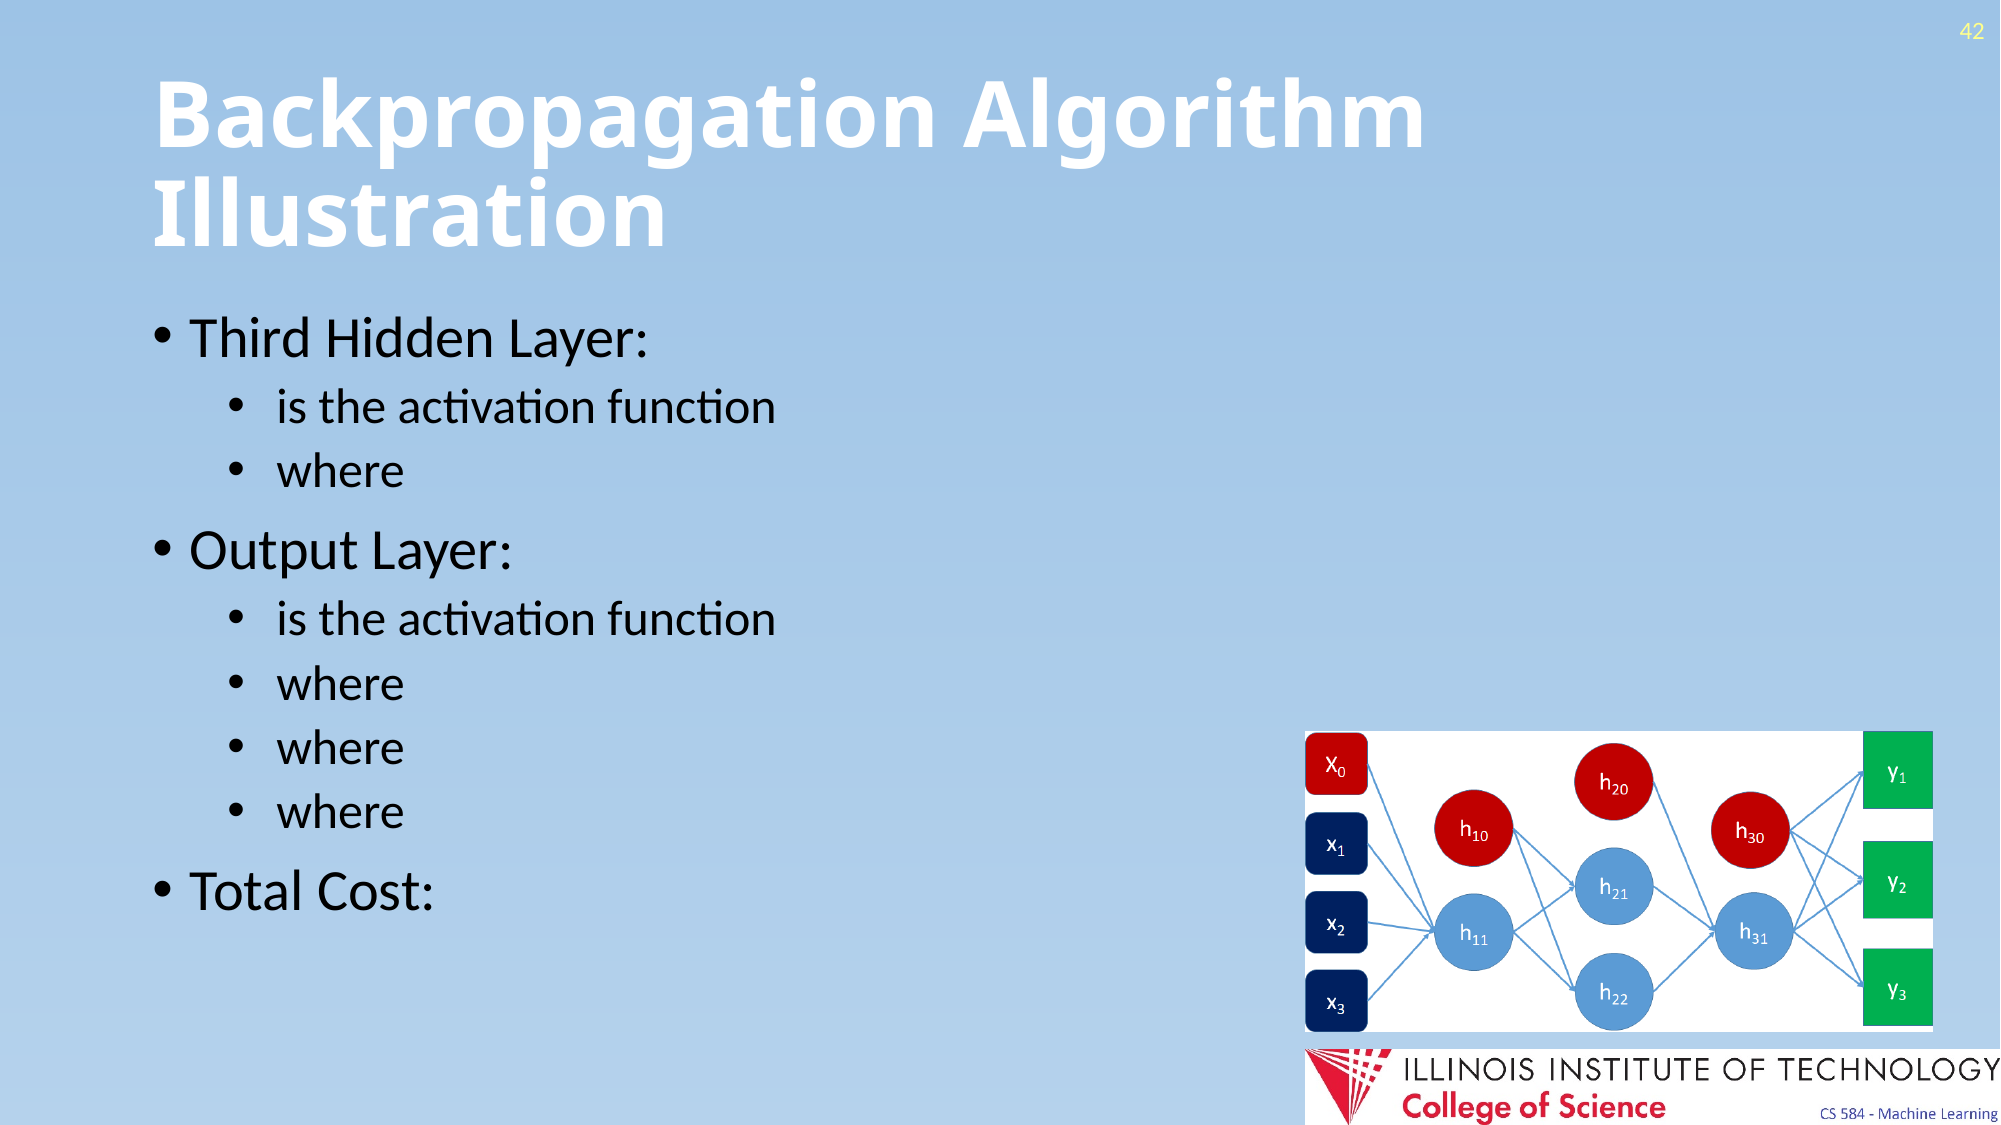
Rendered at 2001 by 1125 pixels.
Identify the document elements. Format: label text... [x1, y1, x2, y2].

title Backpropagation Algorithm Illustration [137, 68, 1863, 266]
slide_number 42 [1550, 0, 2000, 60]
picture [1305, 1049, 2000, 1125]
picture [1305, 731, 1933, 1032]
